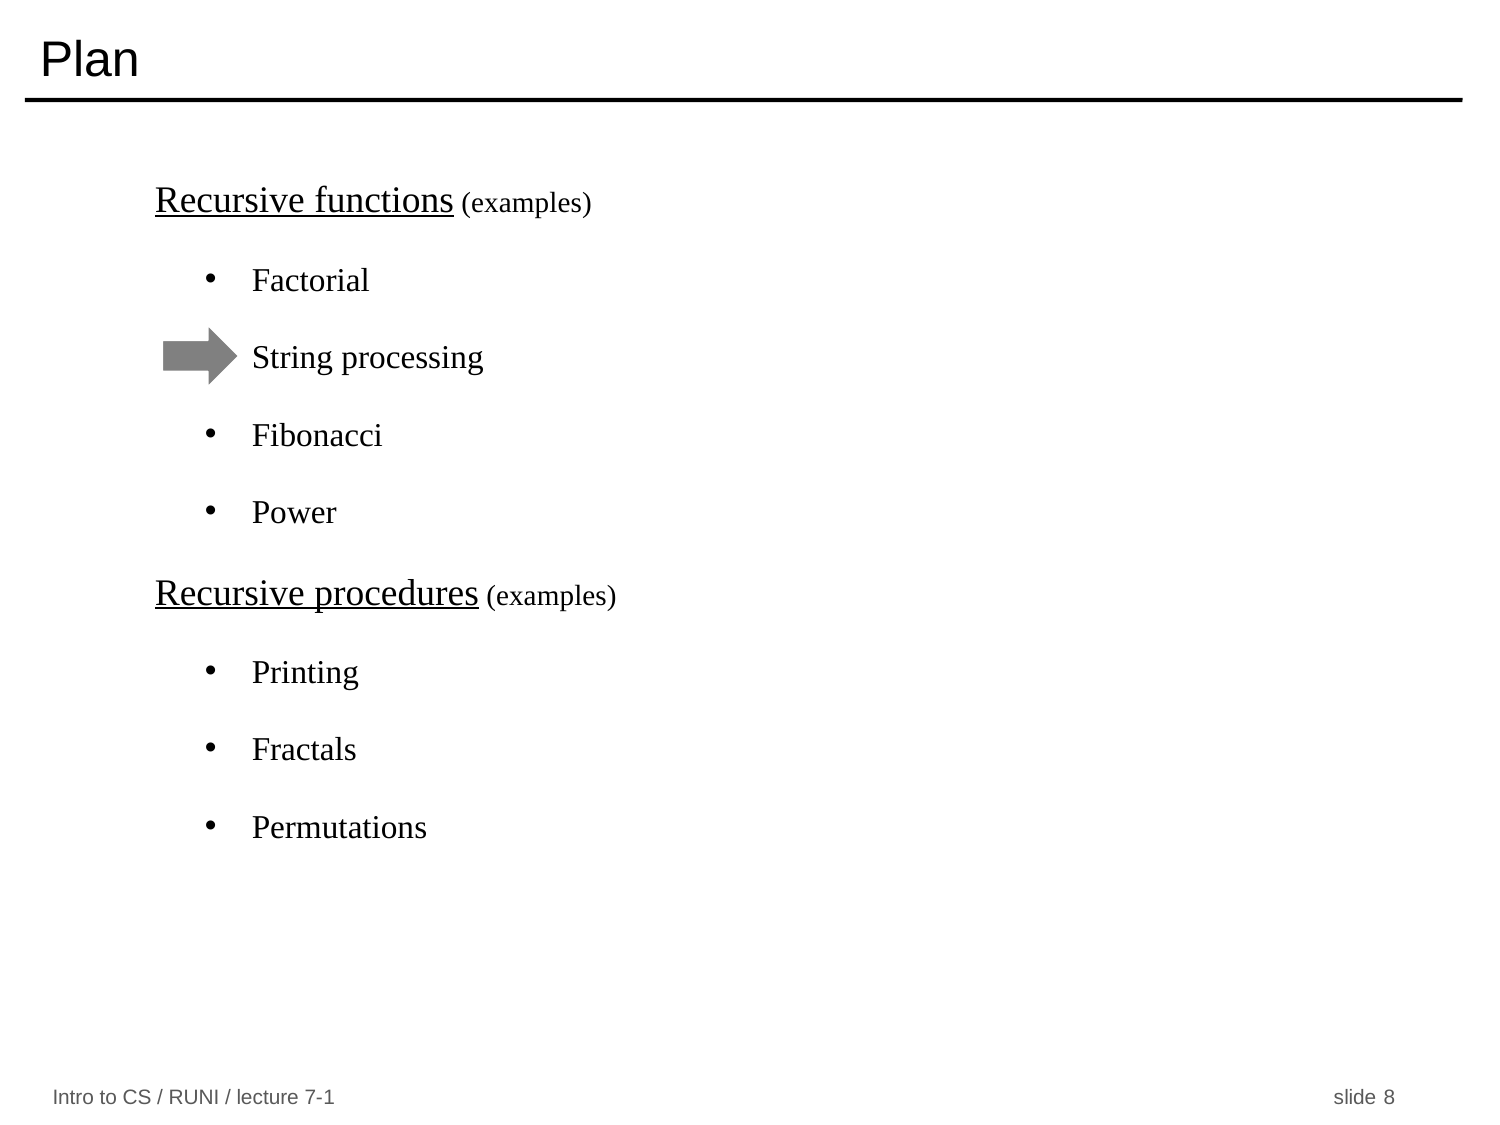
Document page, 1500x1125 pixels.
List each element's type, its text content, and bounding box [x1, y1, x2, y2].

title Plan [24, 12, 1463, 100]
text_box [162, 324, 239, 387]
list Recursive functions (examples) Factorial String processing Fibonacci Power Recursive procedures (examples) Printing Fractals Permutations [125, 167, 1092, 957]
